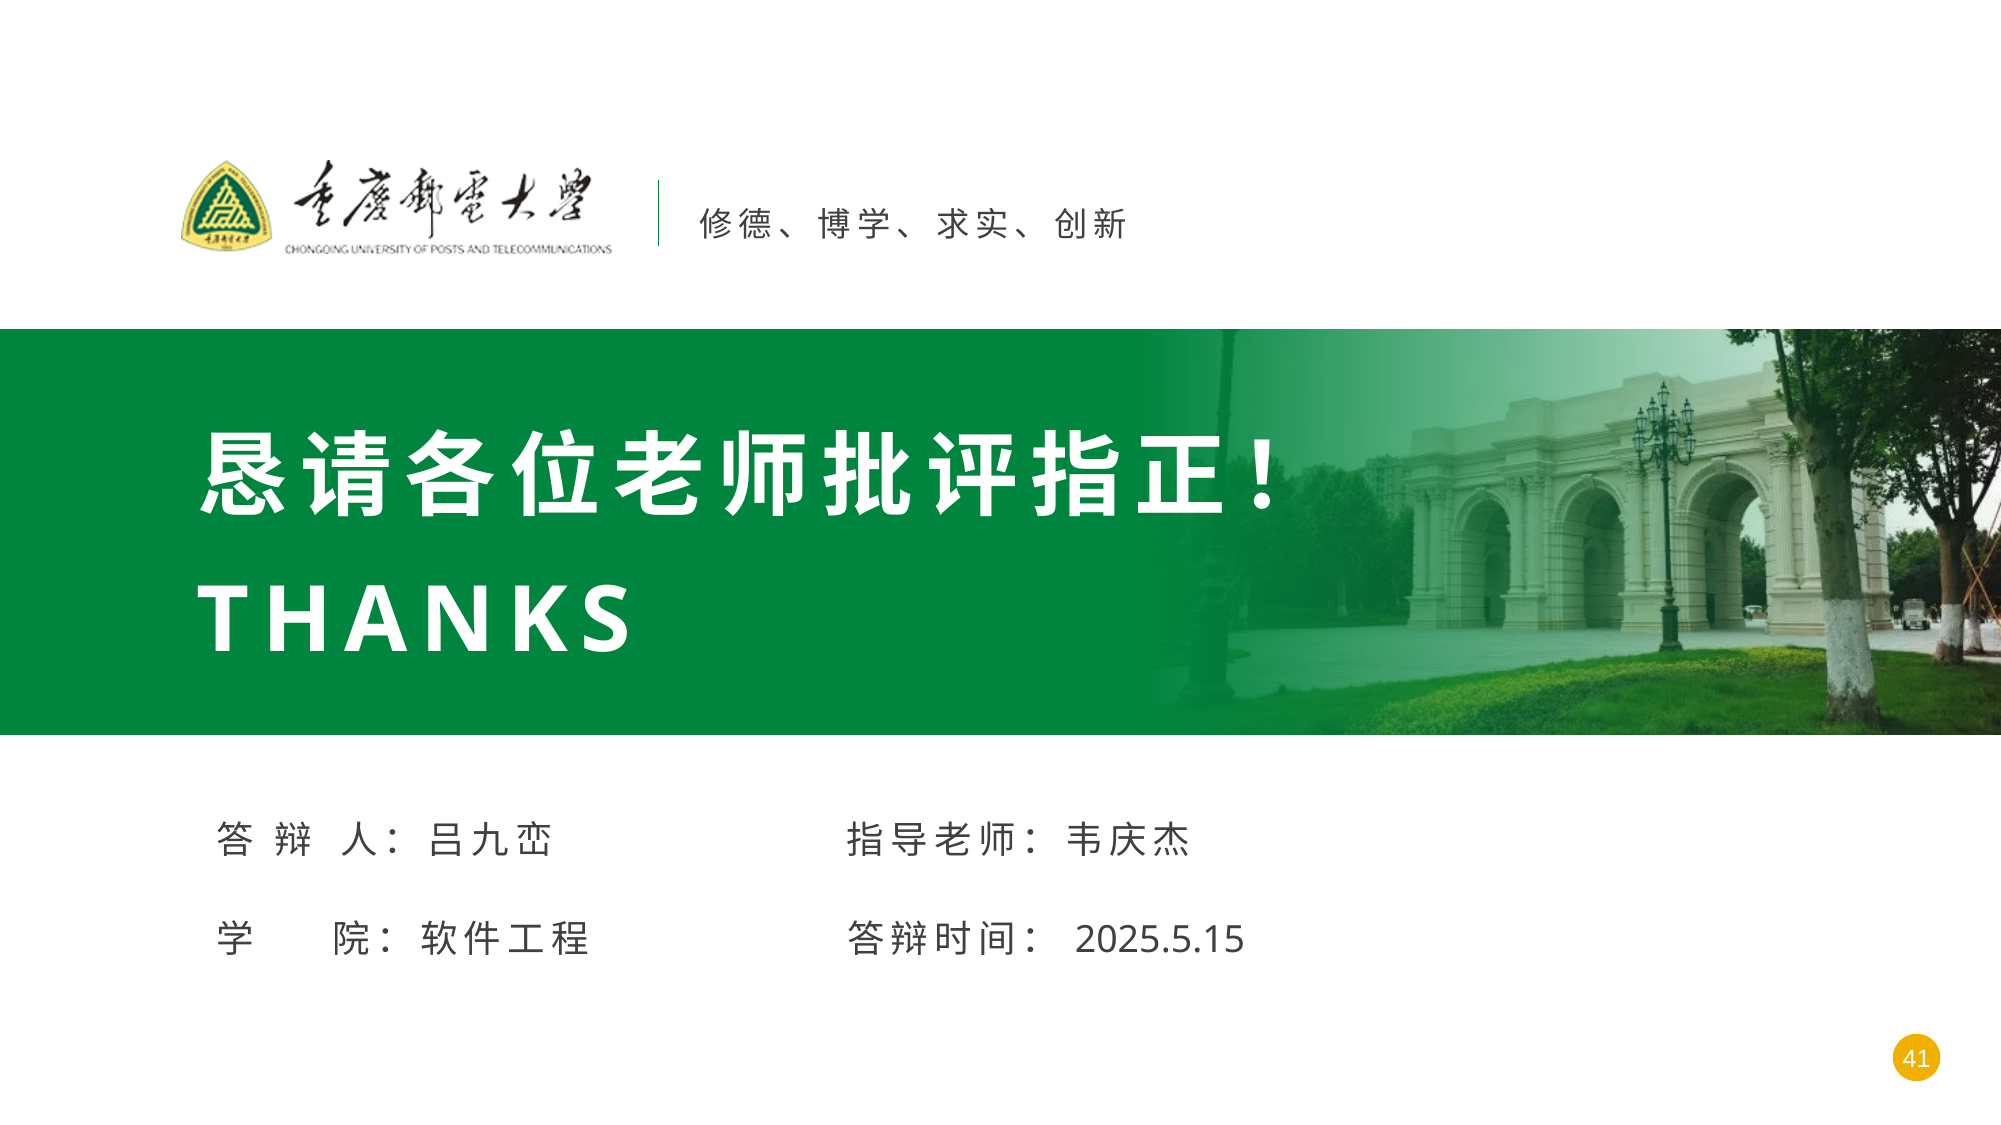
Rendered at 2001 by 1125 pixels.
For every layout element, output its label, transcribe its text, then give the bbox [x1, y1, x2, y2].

picture [1135, 329, 2001, 735]
slide_number 41 [1871, 1027, 1962, 1088]
text_box 学 院：软件工程 [201, 898, 685, 968]
text_box [0, 328, 2000, 736]
text_box 恳请各位老师批评指正！ THANKS [181, 376, 1135, 677]
picture [181, 160, 612, 254]
text_box 指导老师：韦庆杰 [832, 800, 1268, 869]
text_box 修德、博学、求实、创新 [684, 195, 1308, 251]
text_box 答 辩 人：吕九峦 [201, 800, 637, 869]
text_box 答辩时间：2025.5.15 [832, 898, 1316, 968]
